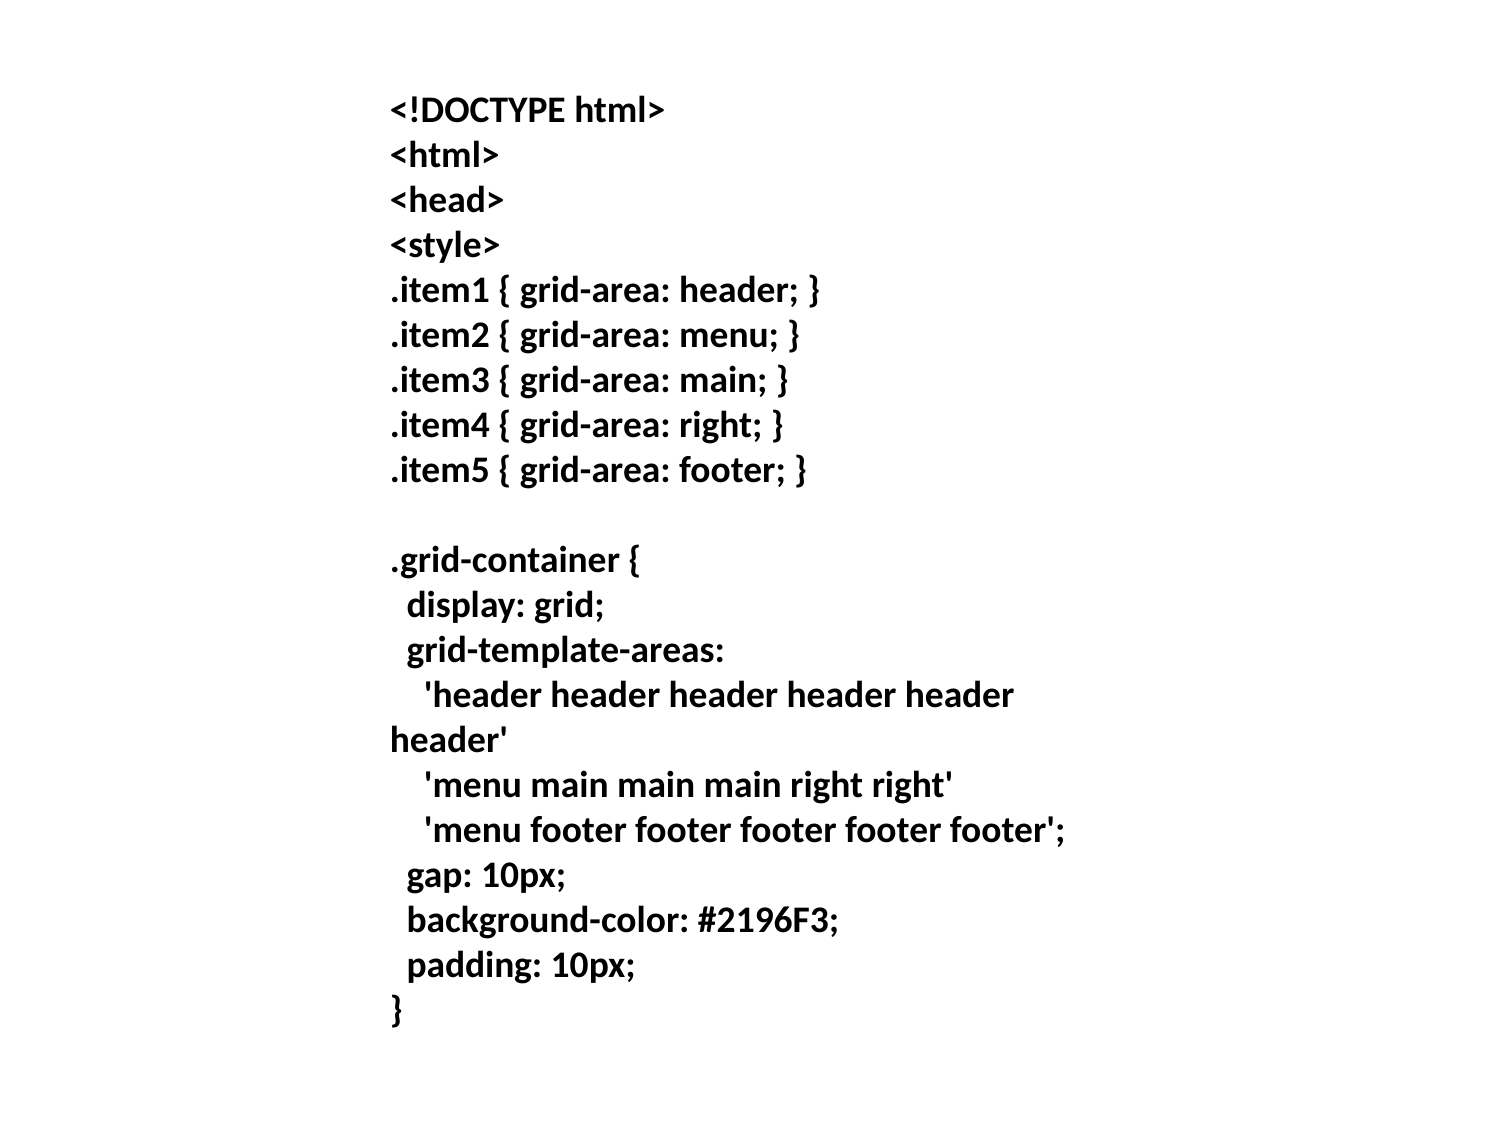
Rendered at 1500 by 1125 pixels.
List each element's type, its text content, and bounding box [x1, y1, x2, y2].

text_box <!DOCTYPE html> <html> <head> <style> .item1 { grid-area: header; } .item2 { grid-area: menu; } .item3 { grid-area: main; } .item4 { grid-area: right; } .item5 { grid-area: footer; } .grid-container { display: grid; grid-template-areas: 'header header header header header header' 'menu main main main right right' 'menu footer footer footer footer footer'; gap: 10px; background-color: #2196F3; padding: 10px; } [374, 77, 1125, 1038]
